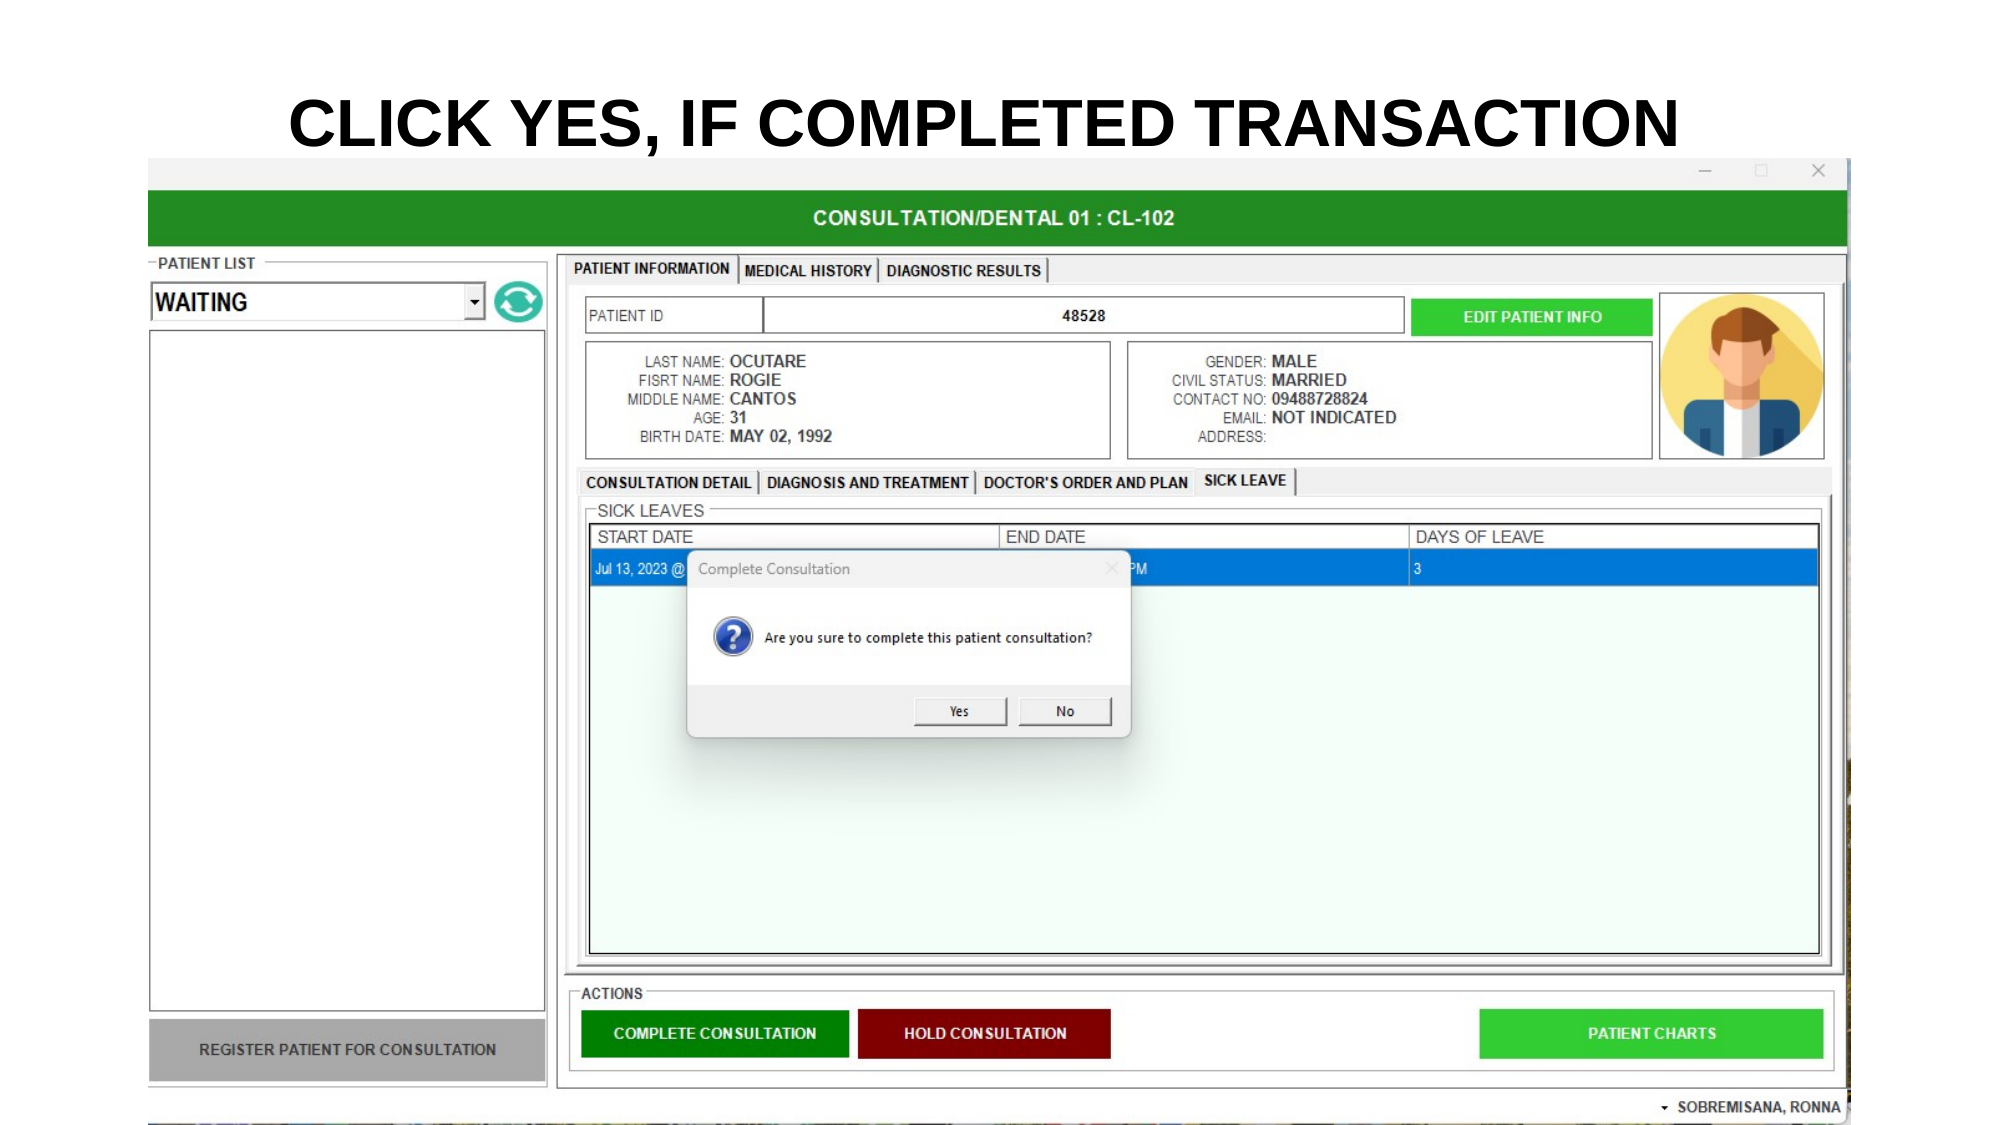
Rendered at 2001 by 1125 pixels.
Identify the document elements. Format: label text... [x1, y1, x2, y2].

text_box CLICK YES, IF COMPLETED TRANSACTION [50, 53, 1920, 186]
picture [148, 158, 1851, 1125]
